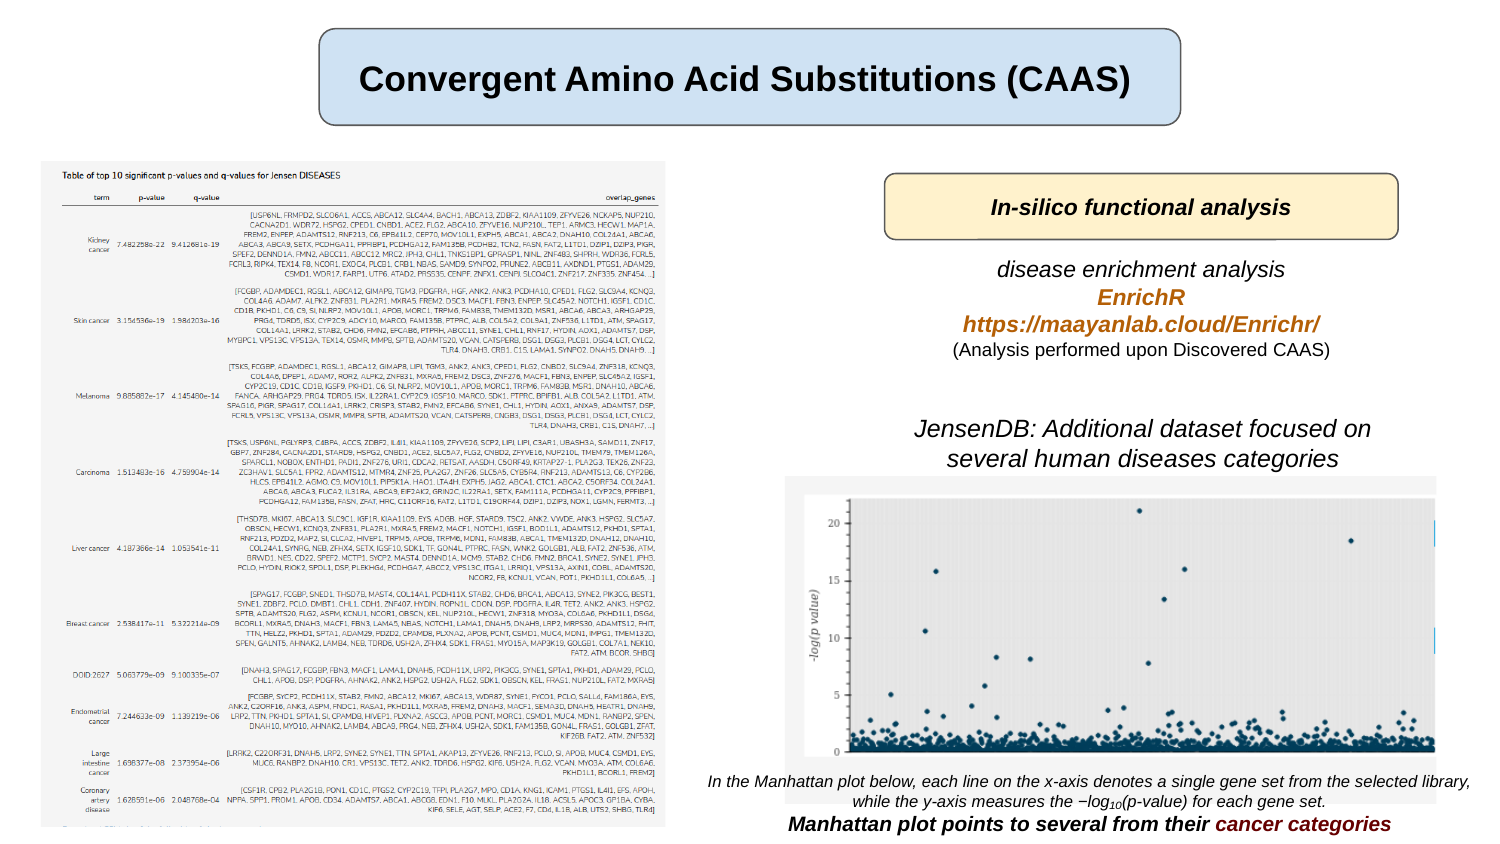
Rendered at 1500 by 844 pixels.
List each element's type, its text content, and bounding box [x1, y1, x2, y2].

text_box JensenDB: Additional dataset focused on several human diseases categories [863, 397, 1424, 474]
text_box disease enrichment analysis EnrichR https://maayanlab.cloud/Enrichr/ (Analysis performed upon Discovered CAAS) [866, 240, 1416, 398]
text_box In the Manhattan plot below, each line on the x-axis denotes a single gene set from the selected library, while the y-axis measures the −log₁₀(p‐value) for each gene set. Manhattan plot points to several from their cancer categories [679, 755, 1500, 844]
text_box [884, 174, 1399, 240]
picture [40, 161, 666, 828]
picture [784, 476, 1437, 804]
text_box Convergent Amino Acid Substitutions (CAAS) [319, 28, 1181, 126]
